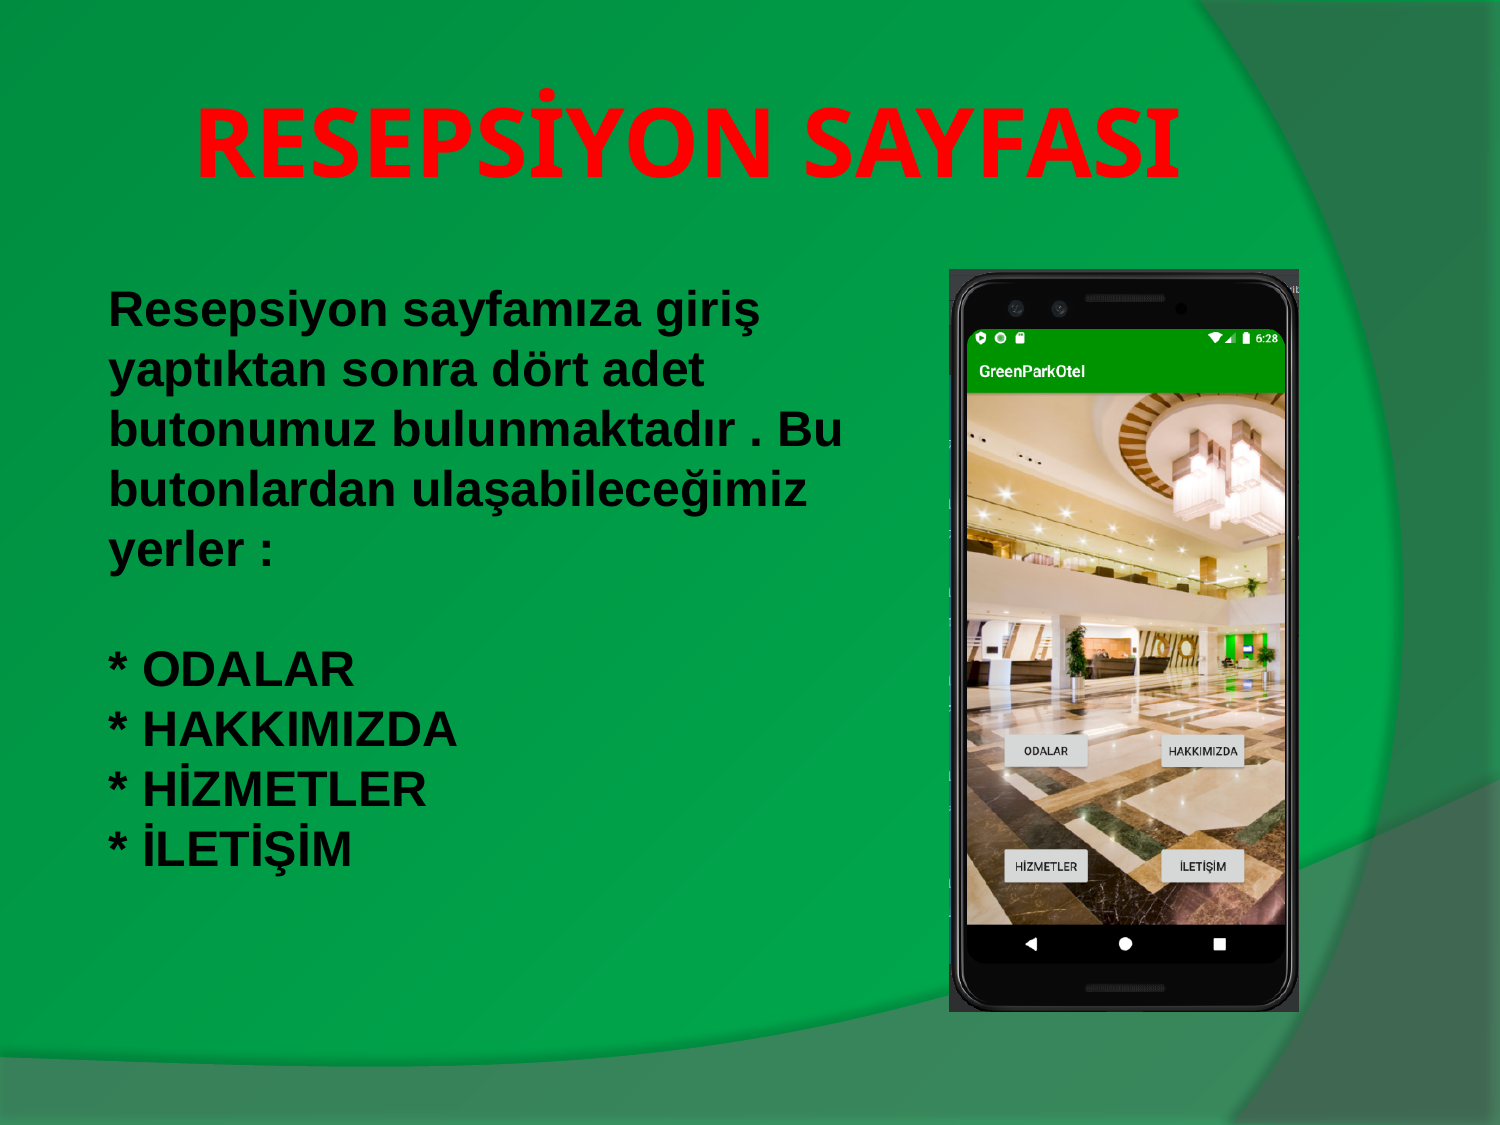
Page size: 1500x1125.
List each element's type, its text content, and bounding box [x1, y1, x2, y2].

text_box Resepsiyon sayfamıza giriş yaptıktan sonra dört adet butonumuz bulunmaktadır . Bu butonlardan ulaşabileceğimiz yerler : * ODALAR * HAKKIMIZDA * HİZMETLER * İLETİŞİM [93, 269, 914, 885]
title RESEPSİYON SAYFASI [75, 45, 1300, 233]
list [948, 269, 1299, 1013]
